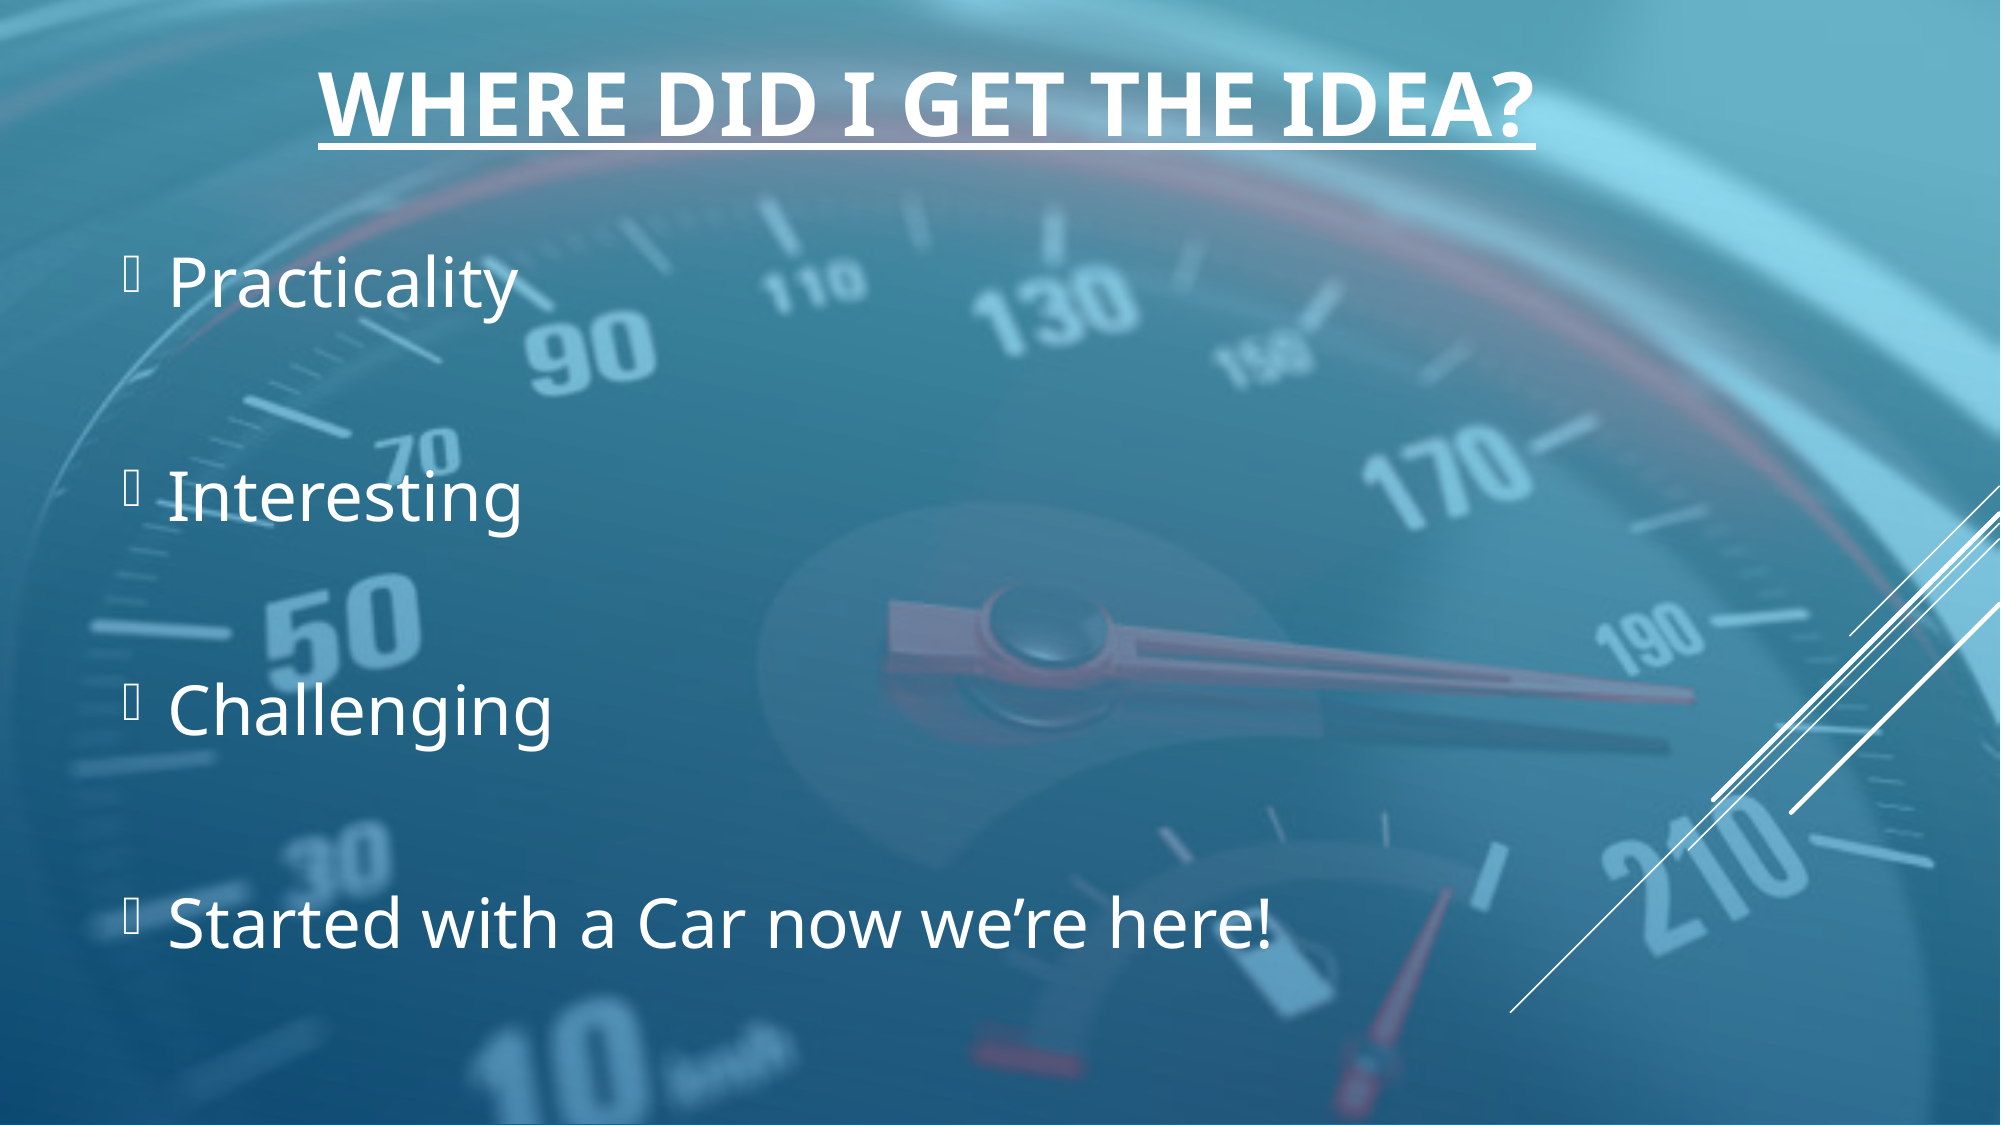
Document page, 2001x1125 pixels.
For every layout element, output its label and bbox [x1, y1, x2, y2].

picture [0, 0, 2000, 1124]
text_box [1510, 485, 2000, 1013]
